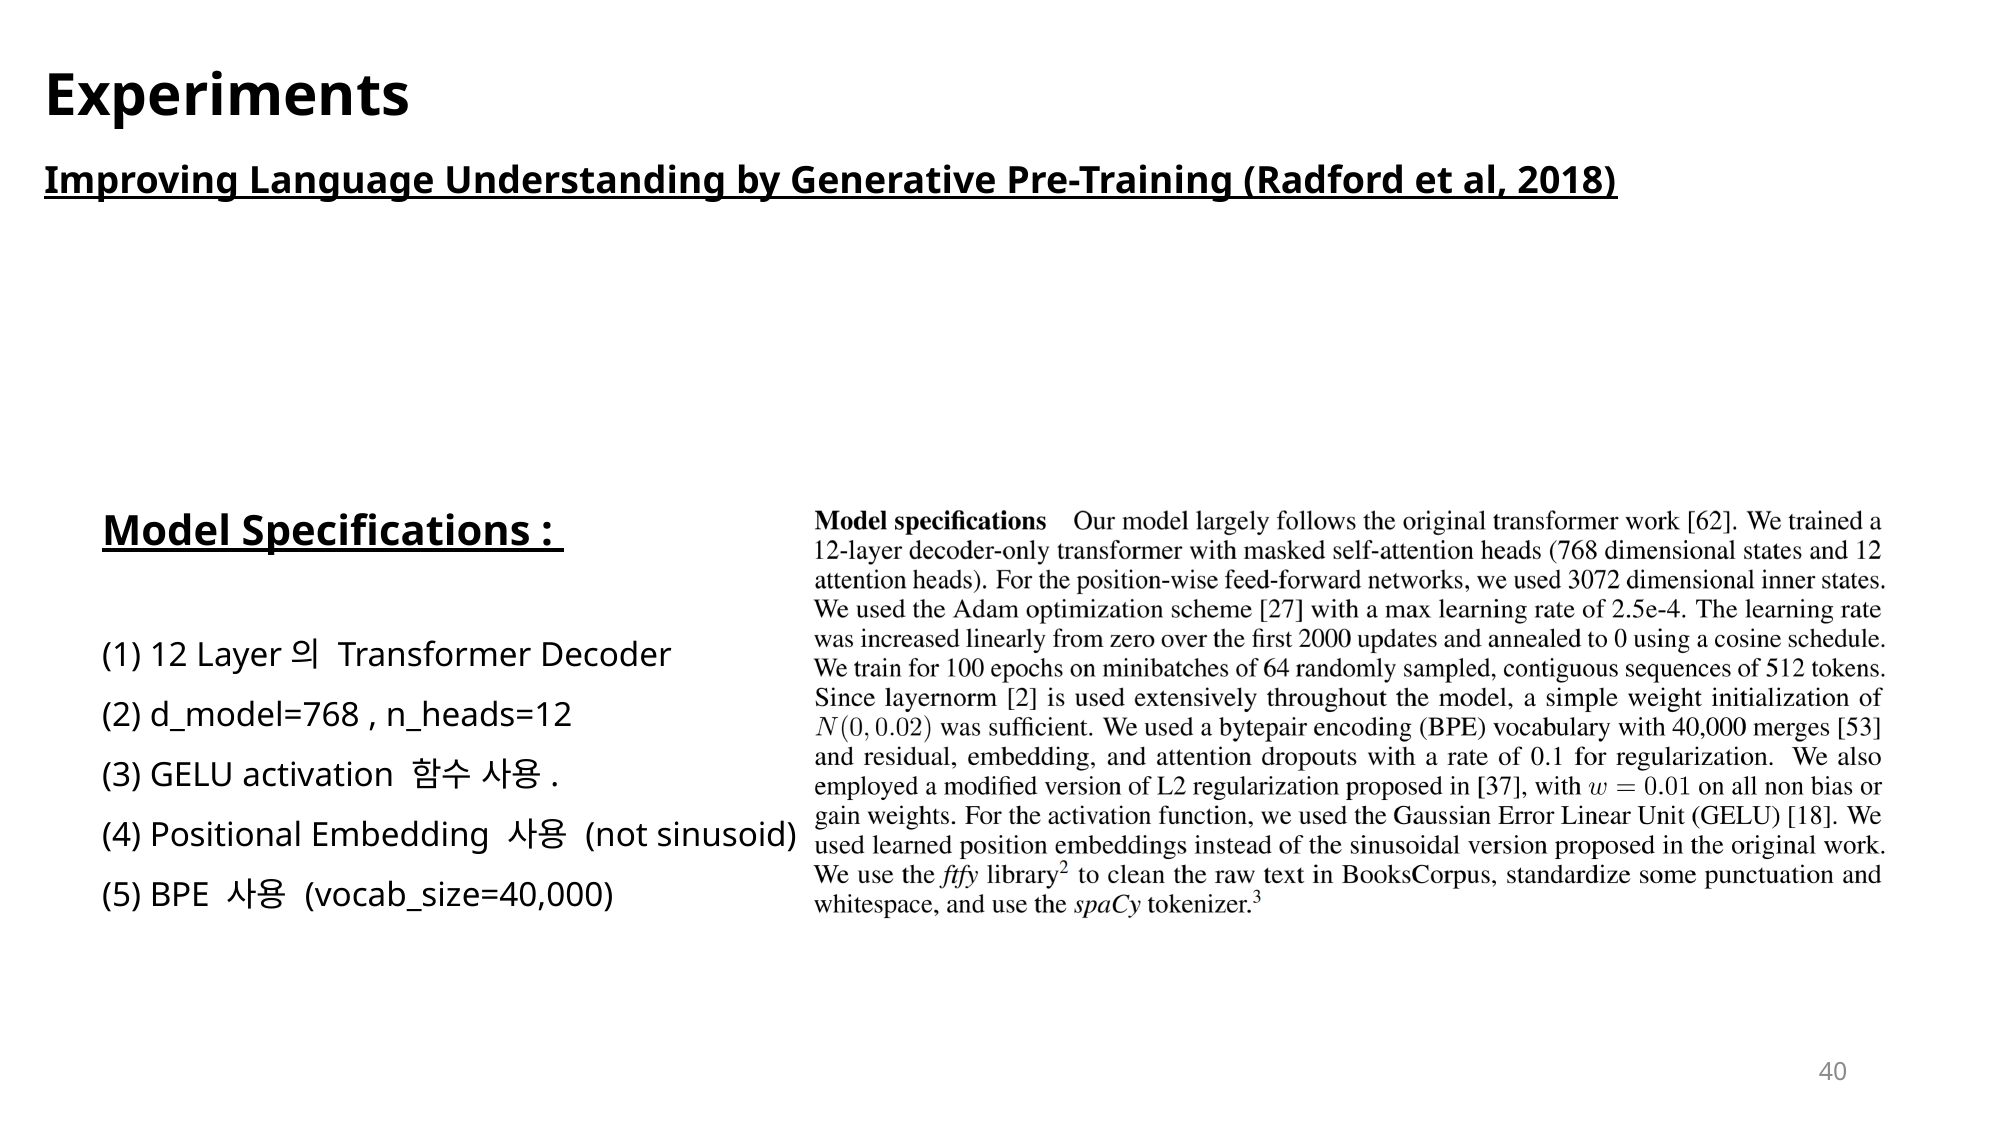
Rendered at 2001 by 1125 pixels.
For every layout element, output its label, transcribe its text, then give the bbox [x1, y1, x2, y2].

slide_number 40 [1412, 1042, 1863, 1103]
title Experiments [29, 20, 1498, 136]
text_box Model Specifications : (1) 12 Layer의 Transformer Decoder (2) d_model=768 , n_heads=12 (3) GELU activation 함수 사용. (4) Positional Embedding 사용 (not sinusoid) (5) BPE 사용 (vocab_size=40,000) [87, 471, 842, 921]
picture [805, 496, 1891, 924]
text_box Improving Language Understanding by Generative Pre-Training (Radford et al, 2018) [29, 148, 1636, 253]
